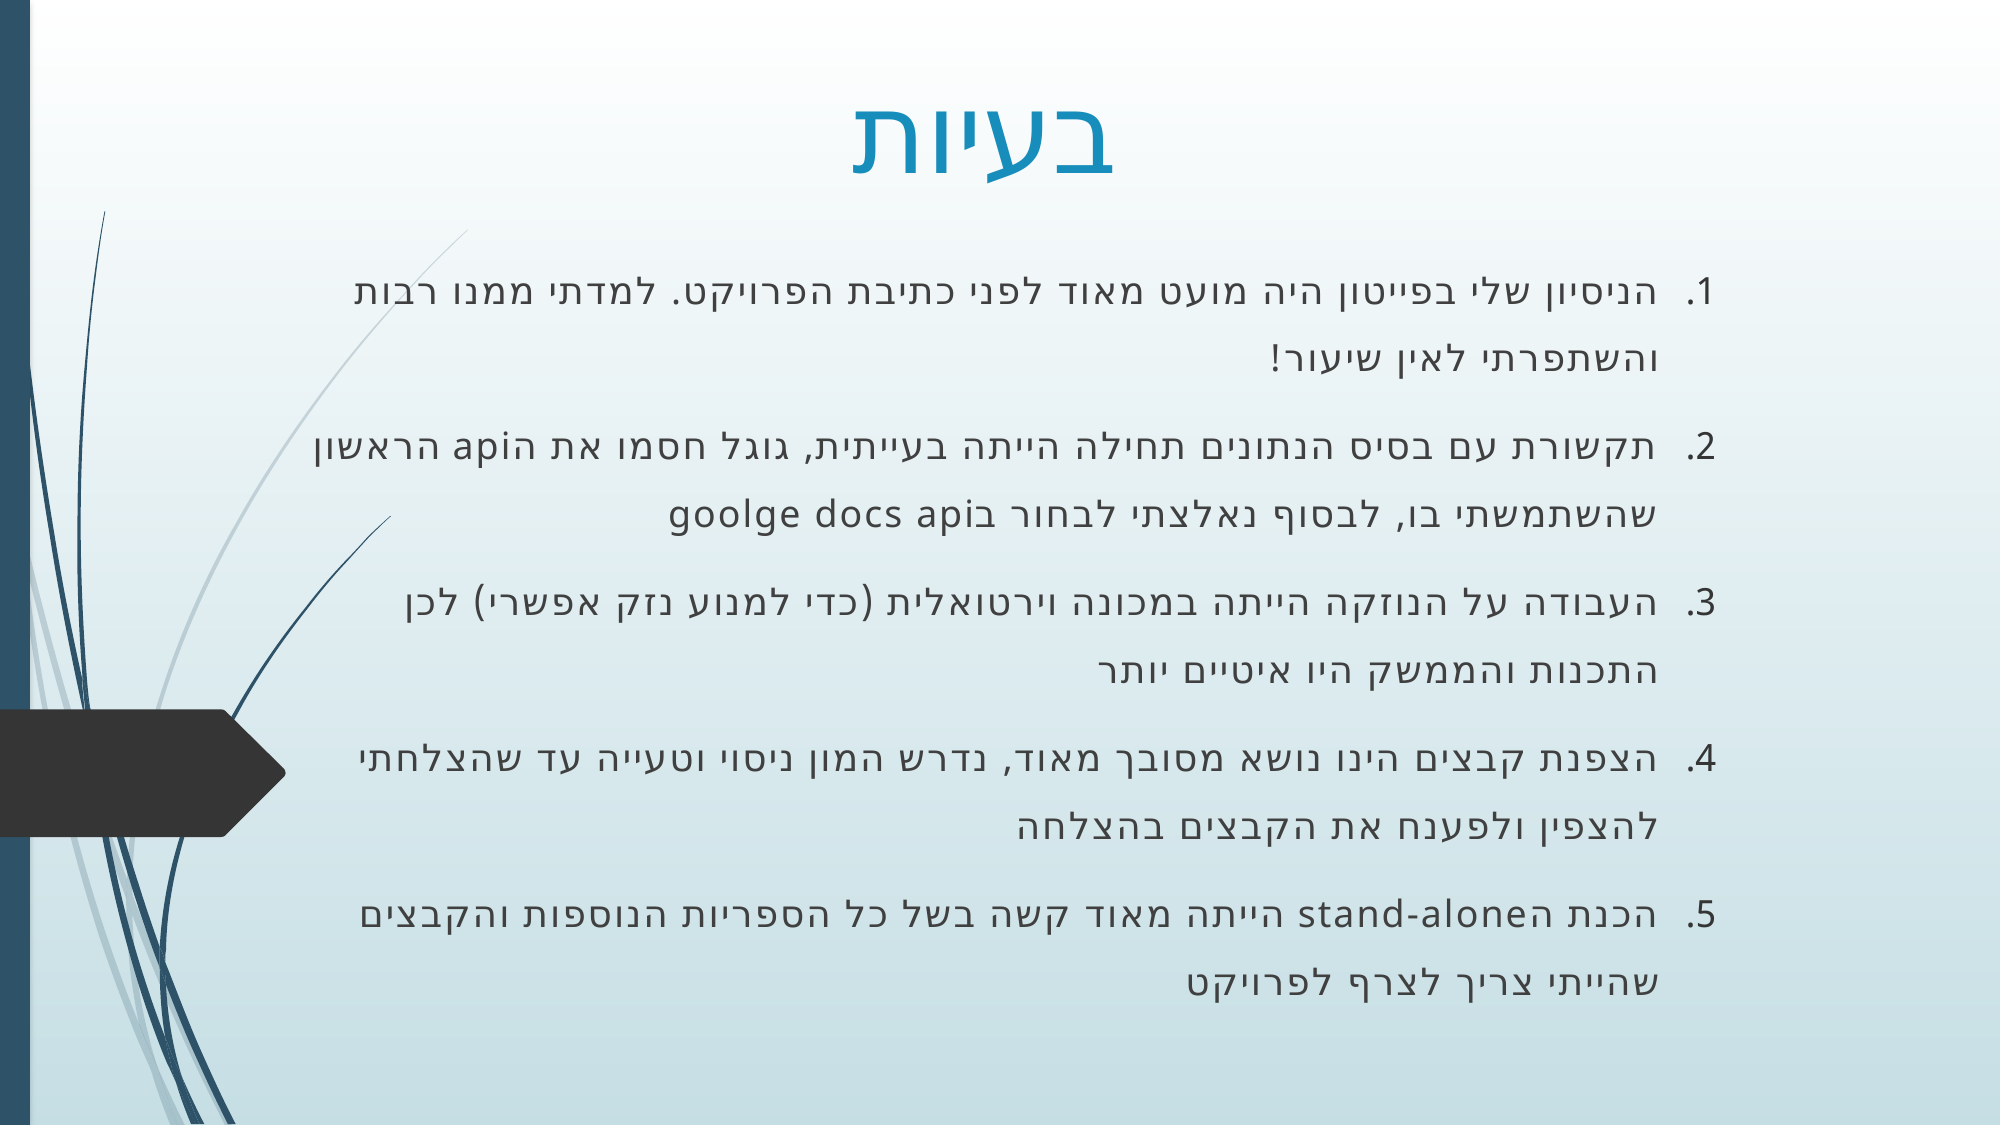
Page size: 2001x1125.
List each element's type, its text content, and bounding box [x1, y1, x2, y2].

title בעיות [254, 42, 1717, 204]
subtitle הניסיון שלי בפייטון היה מועט מאוד לפני כתיבת הפרויקט. למדתי ממנו רבות והשתפרתי לאין שיעור! תקשורת עם בסיס הנתונים תחילה הייתה בעייתית, גוגל חסמו את הapi הראשון שהשתמשתי בו, לבסוף נאלצתי לבחור בgoolge docs api העבודה על הנוזקה הייתה במכונה וירטואלית (כדי למנוע נזק אפשרי) לכן התכנות והממשק היו איטיים יותר הצפנת קבצים הינו נושא מסובך מאוד, נדרש המון ניסוי וטעייה עד שהצלחתי להצפין ולפענח את הקבצים בהצלחה הכנת הstand-alone הייתה מאוד קשה בשל כל הספריות הנוספות והקבצים שהייתי צריך לצרף לפרויקט [268, 236, 1732, 1077]
